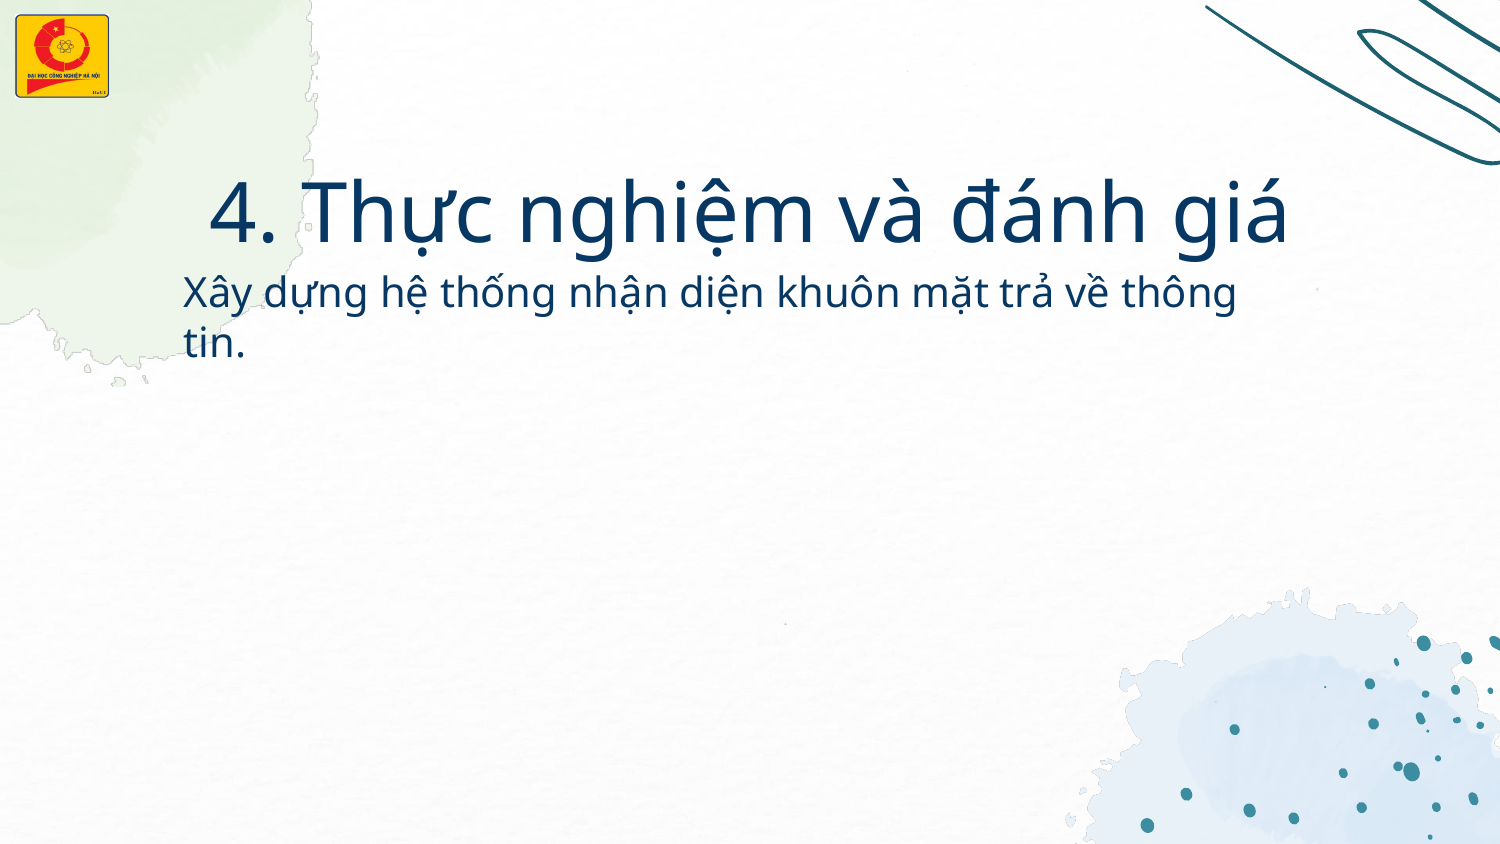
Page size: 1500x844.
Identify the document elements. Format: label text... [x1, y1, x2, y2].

subtitle Xây dựng hệ thống nhận diện khuôn mặt trả về thông tin. [168, 259, 1327, 372]
picture [1428, 0, 1500, 46]
picture [0, 0, 1500, 844]
title 4. Thực nghiệm và đánh giá [0, 132, 1307, 286]
picture [1363, 33, 1500, 128]
